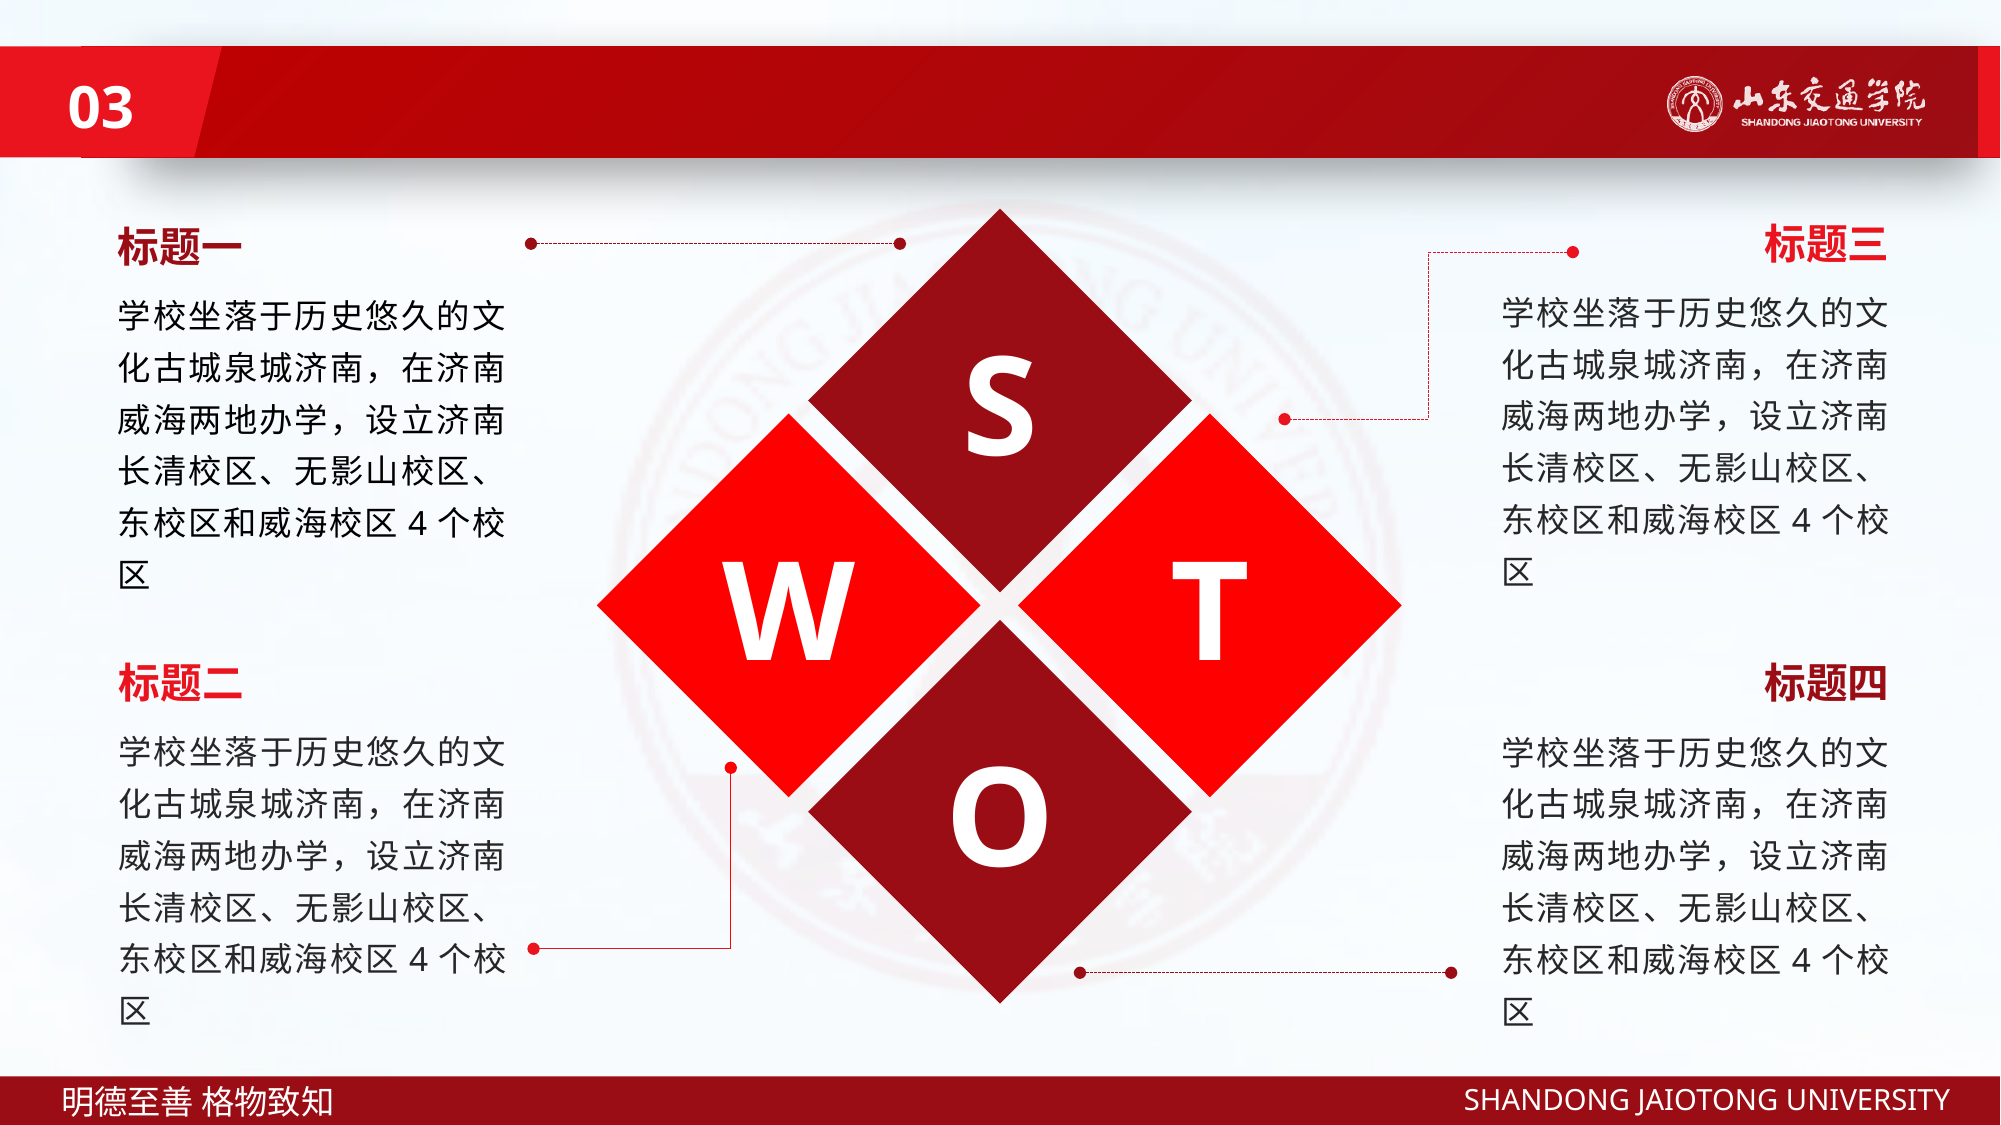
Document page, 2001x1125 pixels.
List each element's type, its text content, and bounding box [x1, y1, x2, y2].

text_box 标题一 学校坐落于历史悠久的文化古城泉城济南，在济南威海两地办学，设立济南长清校区、无影山校区、东校区和威海校区4个校区 [102, 198, 521, 602]
text_box 标题三 学校坐落于历史悠久的文化古城泉城济南，在济南威海两地办学，设立济南长清校区、无影山校区、东校区和威海校区4个校区 [1486, 195, 1905, 657]
picture [1653, 48, 1938, 158]
list 03 [26, 70, 176, 133]
text_box S [836, 236, 1164, 565]
text_box O [836, 647, 1164, 976]
text_box 标题二 学校坐落于历史悠久的文化古城泉城济南，在济南威海两地办学，设立济南长清校区、无影山校区、东校区和威海校区4个校区 [103, 634, 522, 1038]
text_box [1284, 252, 1573, 420]
text_box T [1045, 441, 1374, 770]
text_box W [624, 441, 953, 770]
text_box 标题四 学校坐落于历史悠久的文化古城泉城济南，在济南威海两地办学，设立济南长清校区、无影山校区、东校区和威海校区4个校区 [1486, 657, 1905, 1097]
